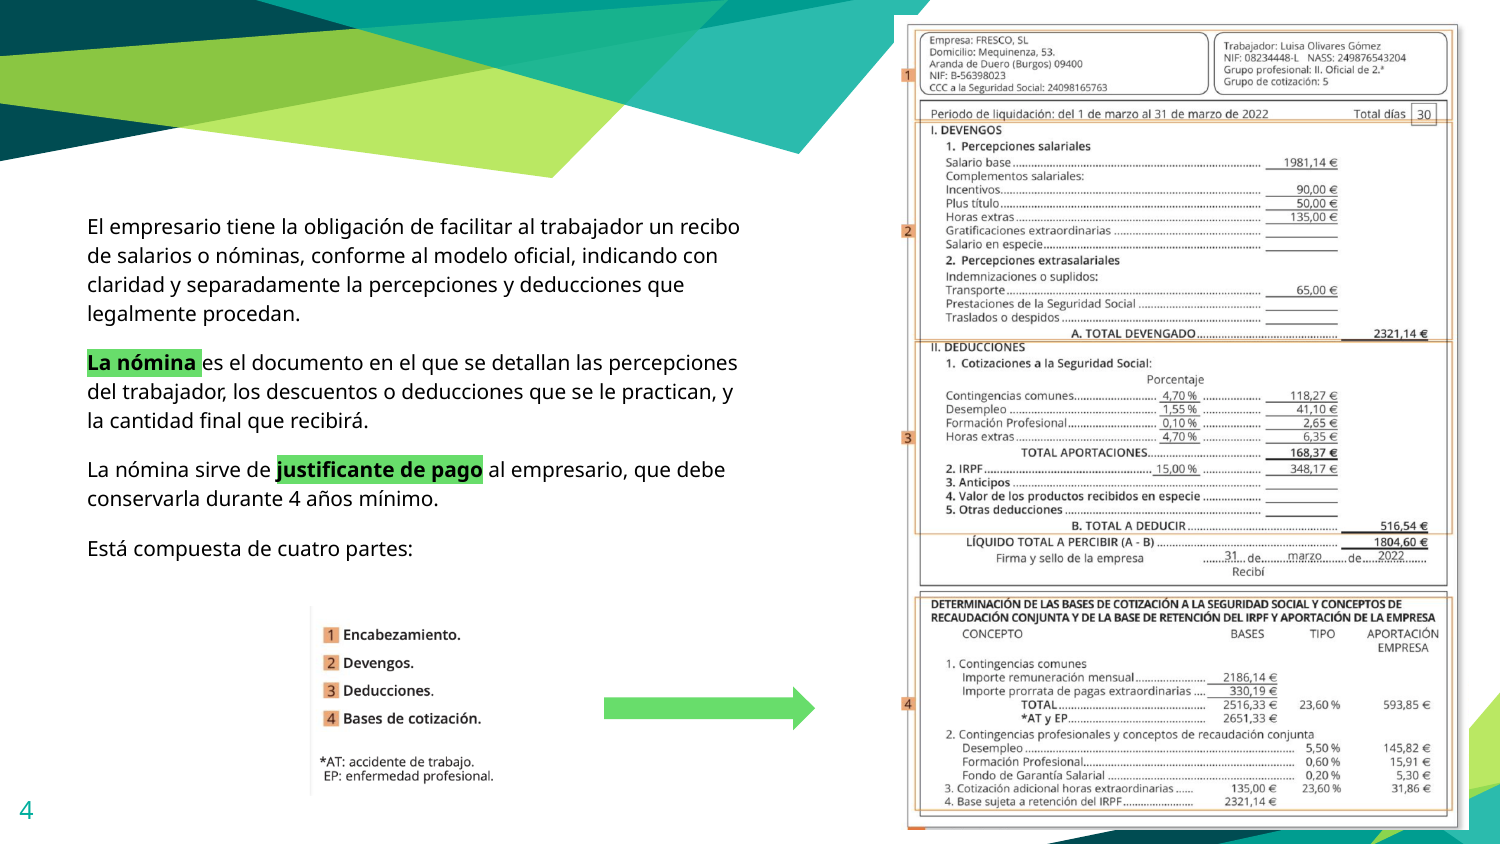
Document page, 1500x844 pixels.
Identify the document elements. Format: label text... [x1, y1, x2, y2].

picture [309, 605, 549, 796]
text_box [604, 686, 816, 731]
text_box El empresario tiene la obligación de facilitar al trabajador un recibo de salarios o nóminas, conforme al modelo oficial, indicando con claridad y separadamente la percepciones y deducciones que legalmente procedan. La nómina es el documento en el que se detallan las percepciones del trabajador, los descuentos o deducciones que se le practican, y la cantidad final que recibirá. La nómina sirve de justificante de pago al empresario, que debe conservarla durante 4 años mínimo. Está compuesta de cuatro partes: [72, 195, 769, 576]
picture [894, 14, 1470, 830]
slide_number ‹#› [4, 779, 95, 844]
